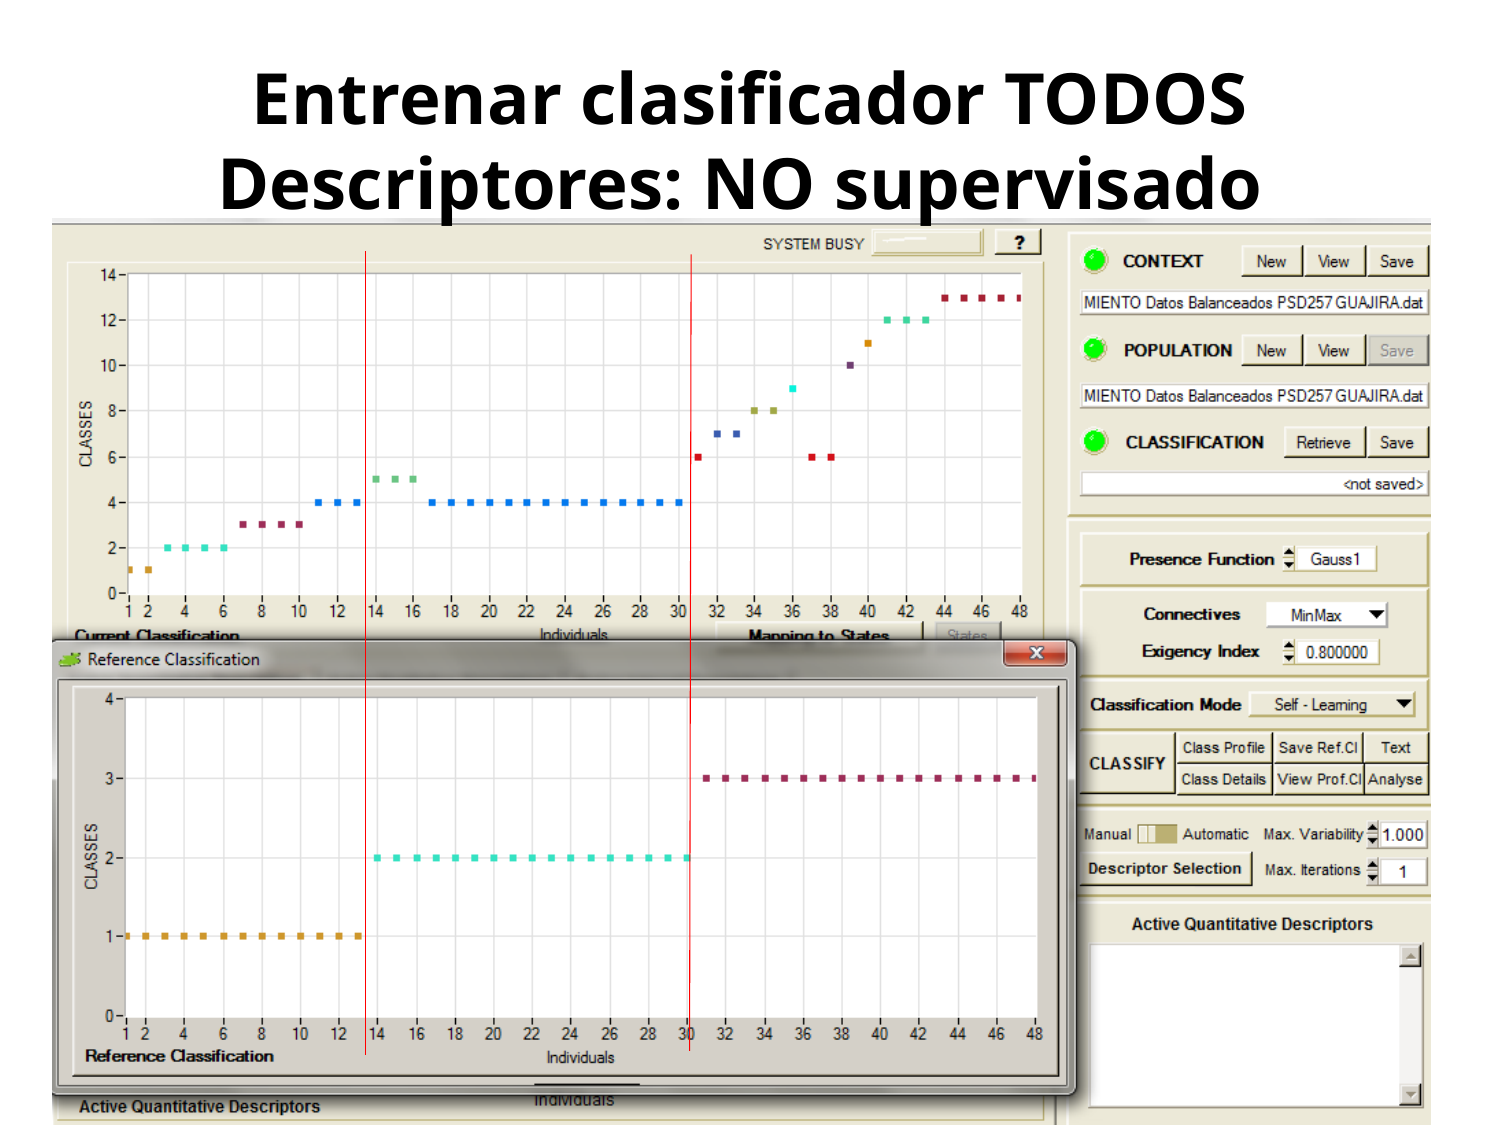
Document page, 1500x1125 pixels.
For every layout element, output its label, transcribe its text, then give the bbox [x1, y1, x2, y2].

text_box Entrenar clasificador TODOS Descriptores: NO supervisado [74, 45, 1425, 219]
picture [52, 218, 1431, 1125]
